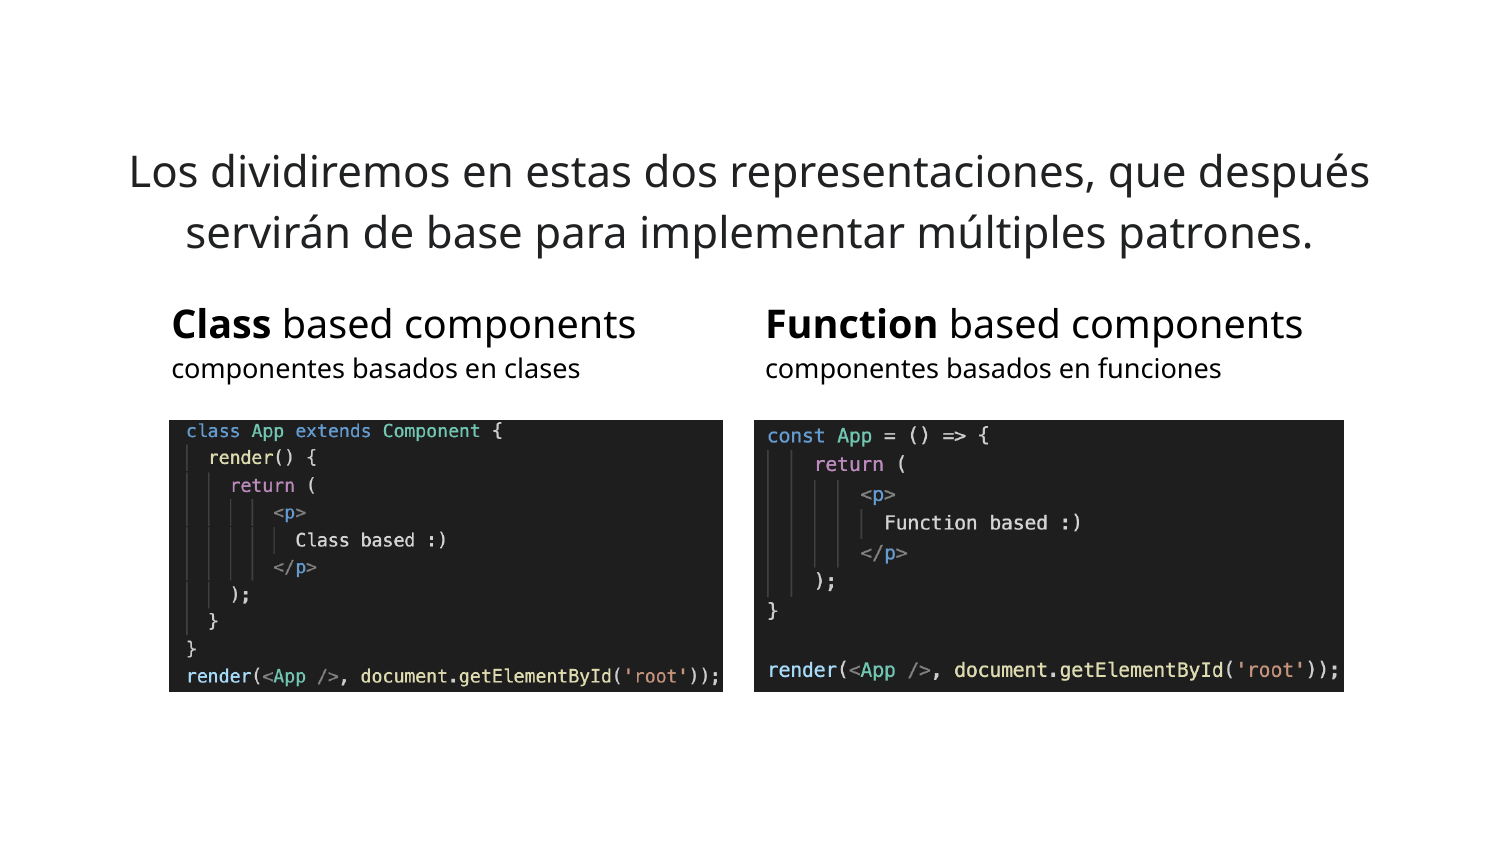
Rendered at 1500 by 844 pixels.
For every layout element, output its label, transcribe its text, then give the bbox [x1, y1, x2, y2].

picture [753, 420, 1344, 692]
table_header Class based components componentes basados en clases [156, 281, 750, 401]
picture [168, 420, 724, 692]
table_header Function based components componentes basados en funciones [750, 281, 1344, 401]
text_box Los dividiremos en estas dos representaciones, que después servirán de base para implementar múltiples patrones. [67, 121, 1433, 271]
